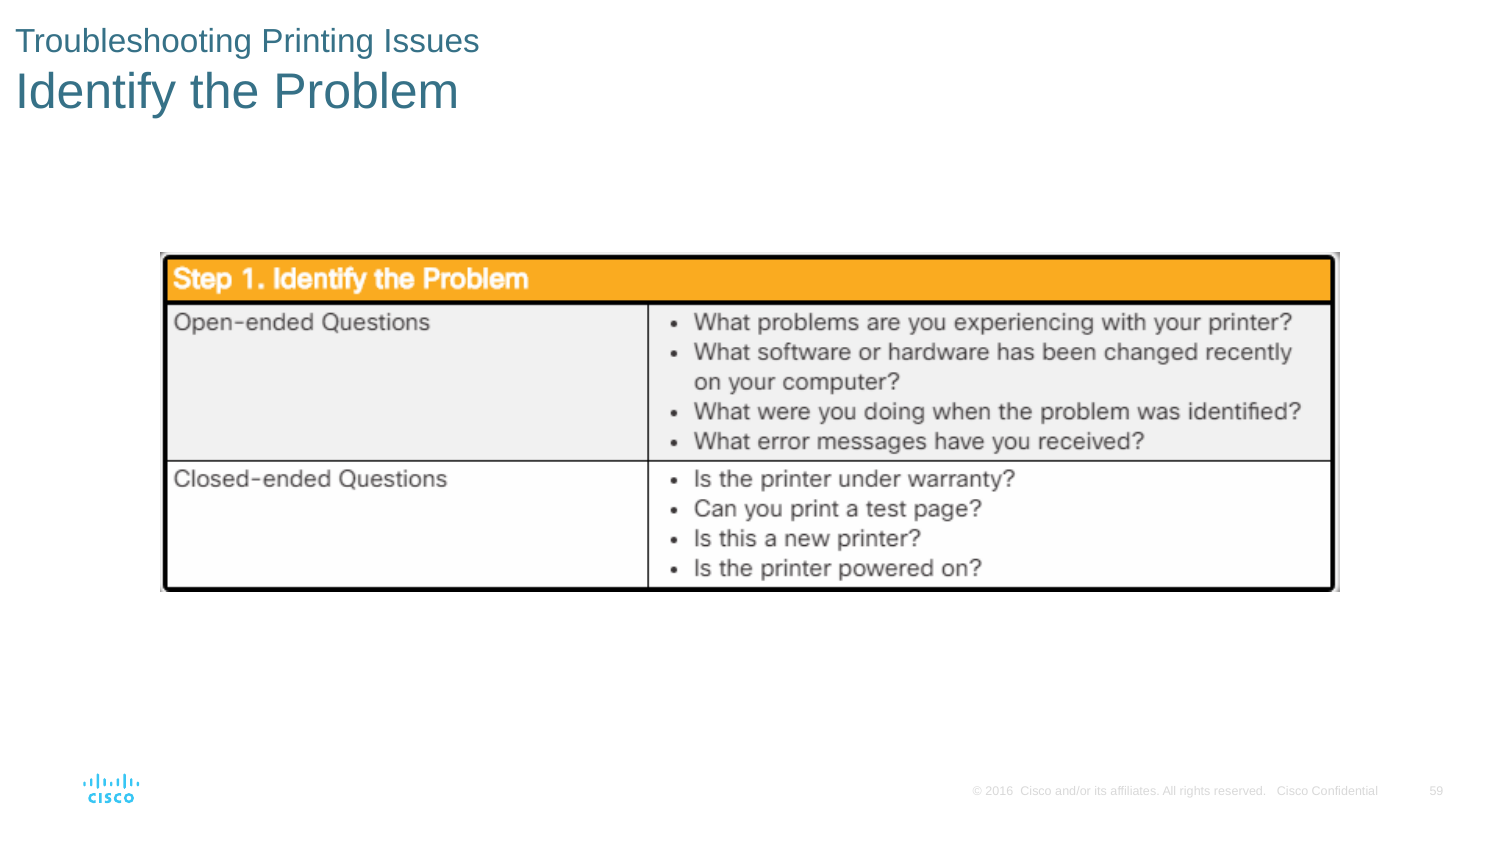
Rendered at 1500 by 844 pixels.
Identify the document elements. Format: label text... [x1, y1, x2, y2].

title Troubleshooting Printing Issues Identify the Problem [0, 6, 1500, 131]
picture [159, 252, 1340, 592]
